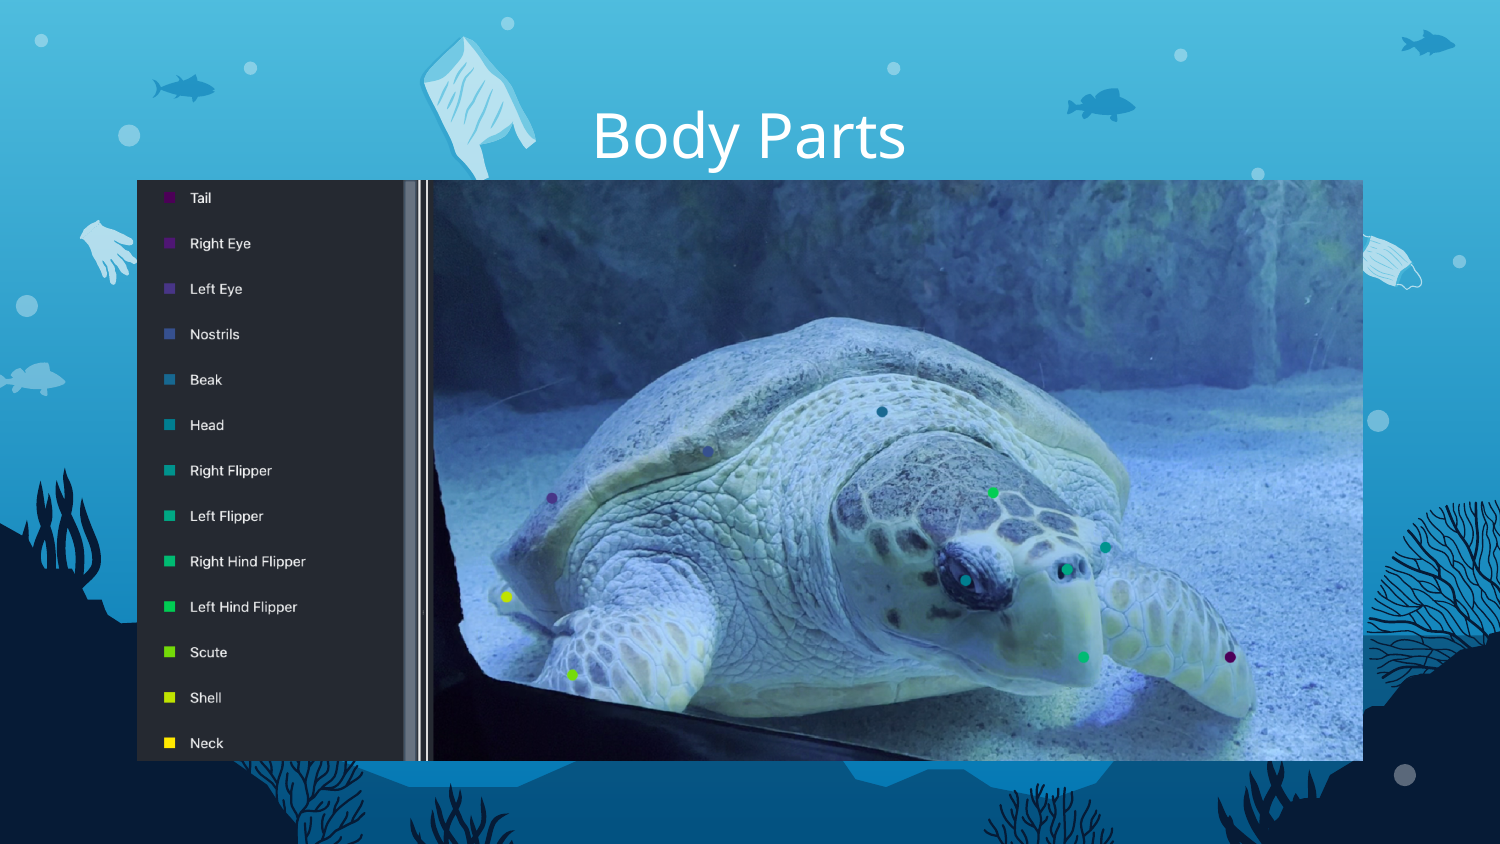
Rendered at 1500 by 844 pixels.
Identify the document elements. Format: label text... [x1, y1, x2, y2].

picture [136, 179, 1364, 762]
title Body Parts [118, 86, 1382, 181]
